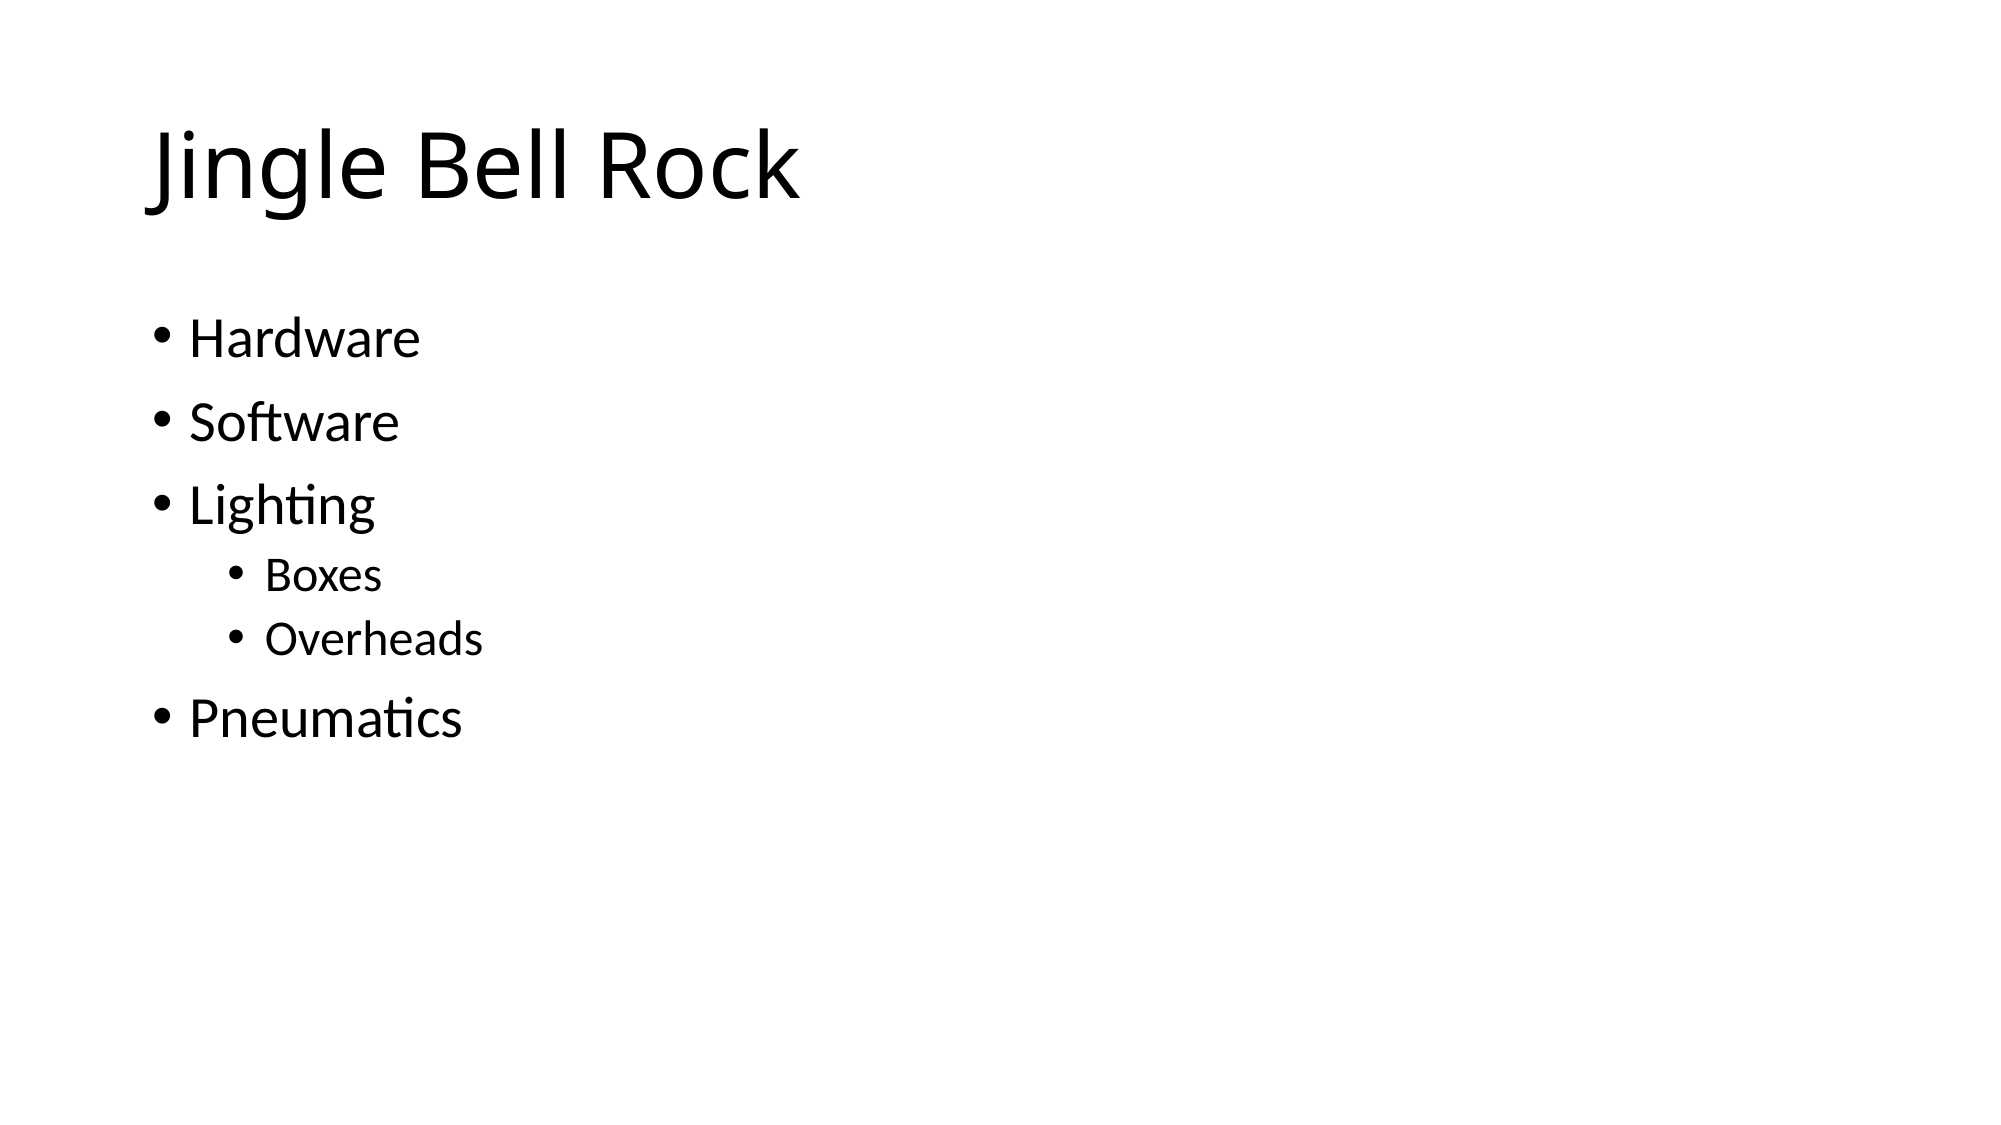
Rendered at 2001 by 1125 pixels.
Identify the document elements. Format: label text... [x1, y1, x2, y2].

list Hardware Software Lighting Boxes Overheads Pneumatics [137, 299, 1863, 1014]
title Jingle Bell Rock [137, 59, 1863, 278]
